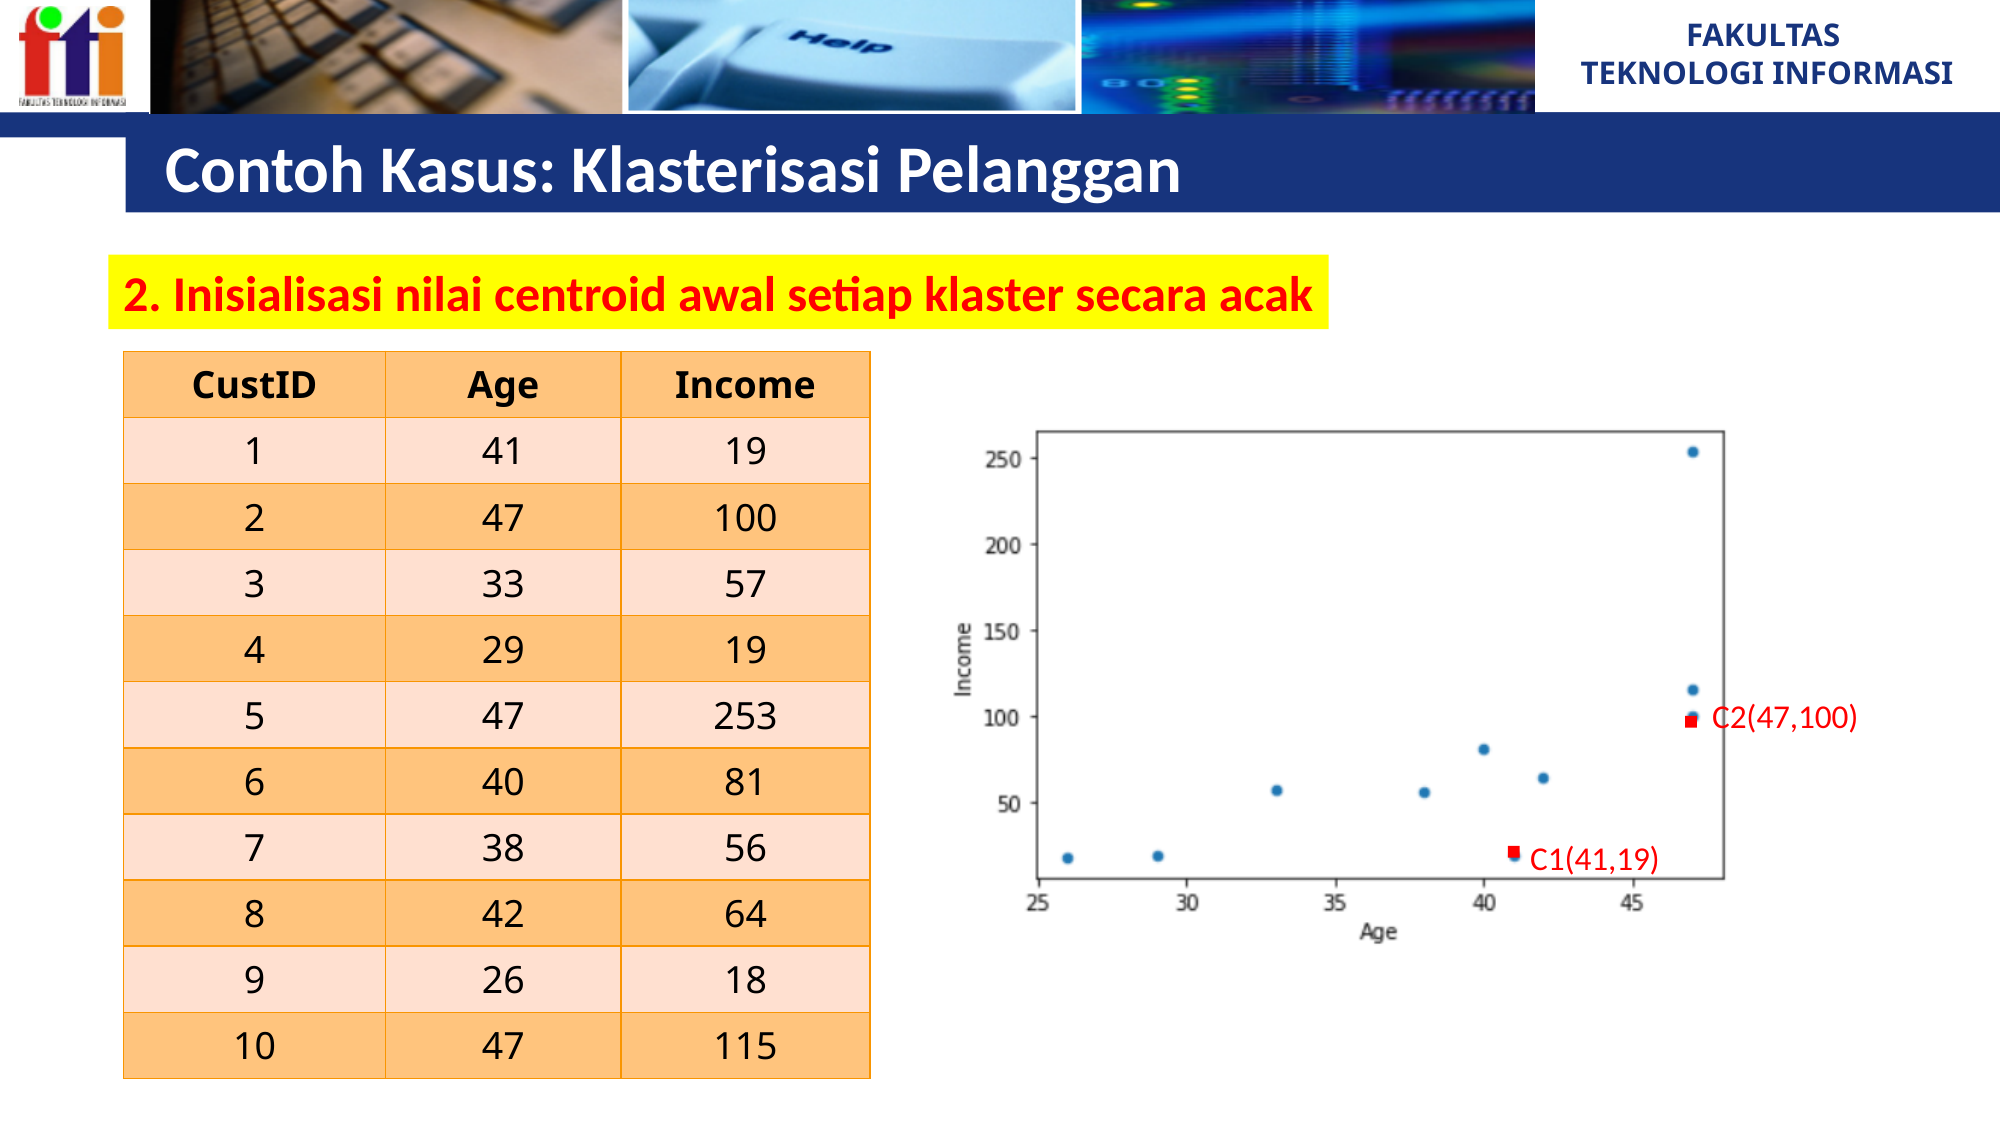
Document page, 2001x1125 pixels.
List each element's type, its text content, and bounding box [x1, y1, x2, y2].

table_cell 100 [622, 484, 869, 549]
table_cell 64 [622, 881, 869, 945]
table_cell 81 [622, 749, 869, 813]
table_cell 7 [124, 815, 385, 879]
table_cell 18 [622, 947, 869, 1012]
table_cell 2 [124, 484, 385, 549]
table_cell 47 [386, 682, 620, 747]
table_cell 4 [124, 616, 385, 681]
picture [19, 6, 126, 106]
table_cell 42 [386, 881, 620, 945]
table_cell 40 [386, 749, 620, 813]
text_box 2. Inisialisasi nilai centroid awal setiap klaster secara acak [108, 254, 1329, 330]
table_cell 10 [124, 1013, 385, 1078]
table_cell 56 [622, 815, 869, 879]
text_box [940, 420, 1876, 956]
table_header Age [386, 352, 620, 417]
table_cell 38 [386, 815, 620, 879]
table_cell 47 [386, 1013, 620, 1078]
table_cell 1 [124, 418, 385, 483]
table_cell 19 [622, 418, 869, 483]
table_cell 115 [622, 1013, 869, 1078]
table_cell 41 [386, 418, 620, 483]
table_cell 47 [386, 484, 620, 549]
table_cell 26 [386, 947, 620, 1012]
picture [149, 0, 1535, 114]
table_cell 5 [124, 682, 385, 747]
table_cell 8 [124, 881, 385, 945]
table_cell 3 [124, 550, 385, 615]
table_header CustID [124, 352, 385, 417]
table_cell 6 [124, 749, 385, 813]
table_cell 57 [622, 550, 869, 615]
table_cell 9 [124, 947, 385, 1012]
table_cell 253 [622, 682, 869, 747]
title Contoh Kasus: Klasterisasi Pelanggan [149, 119, 1934, 213]
table_cell 19 [622, 616, 869, 681]
table_cell 33 [386, 550, 620, 615]
table_header Income [622, 352, 869, 417]
table_cell 29 [386, 616, 620, 681]
